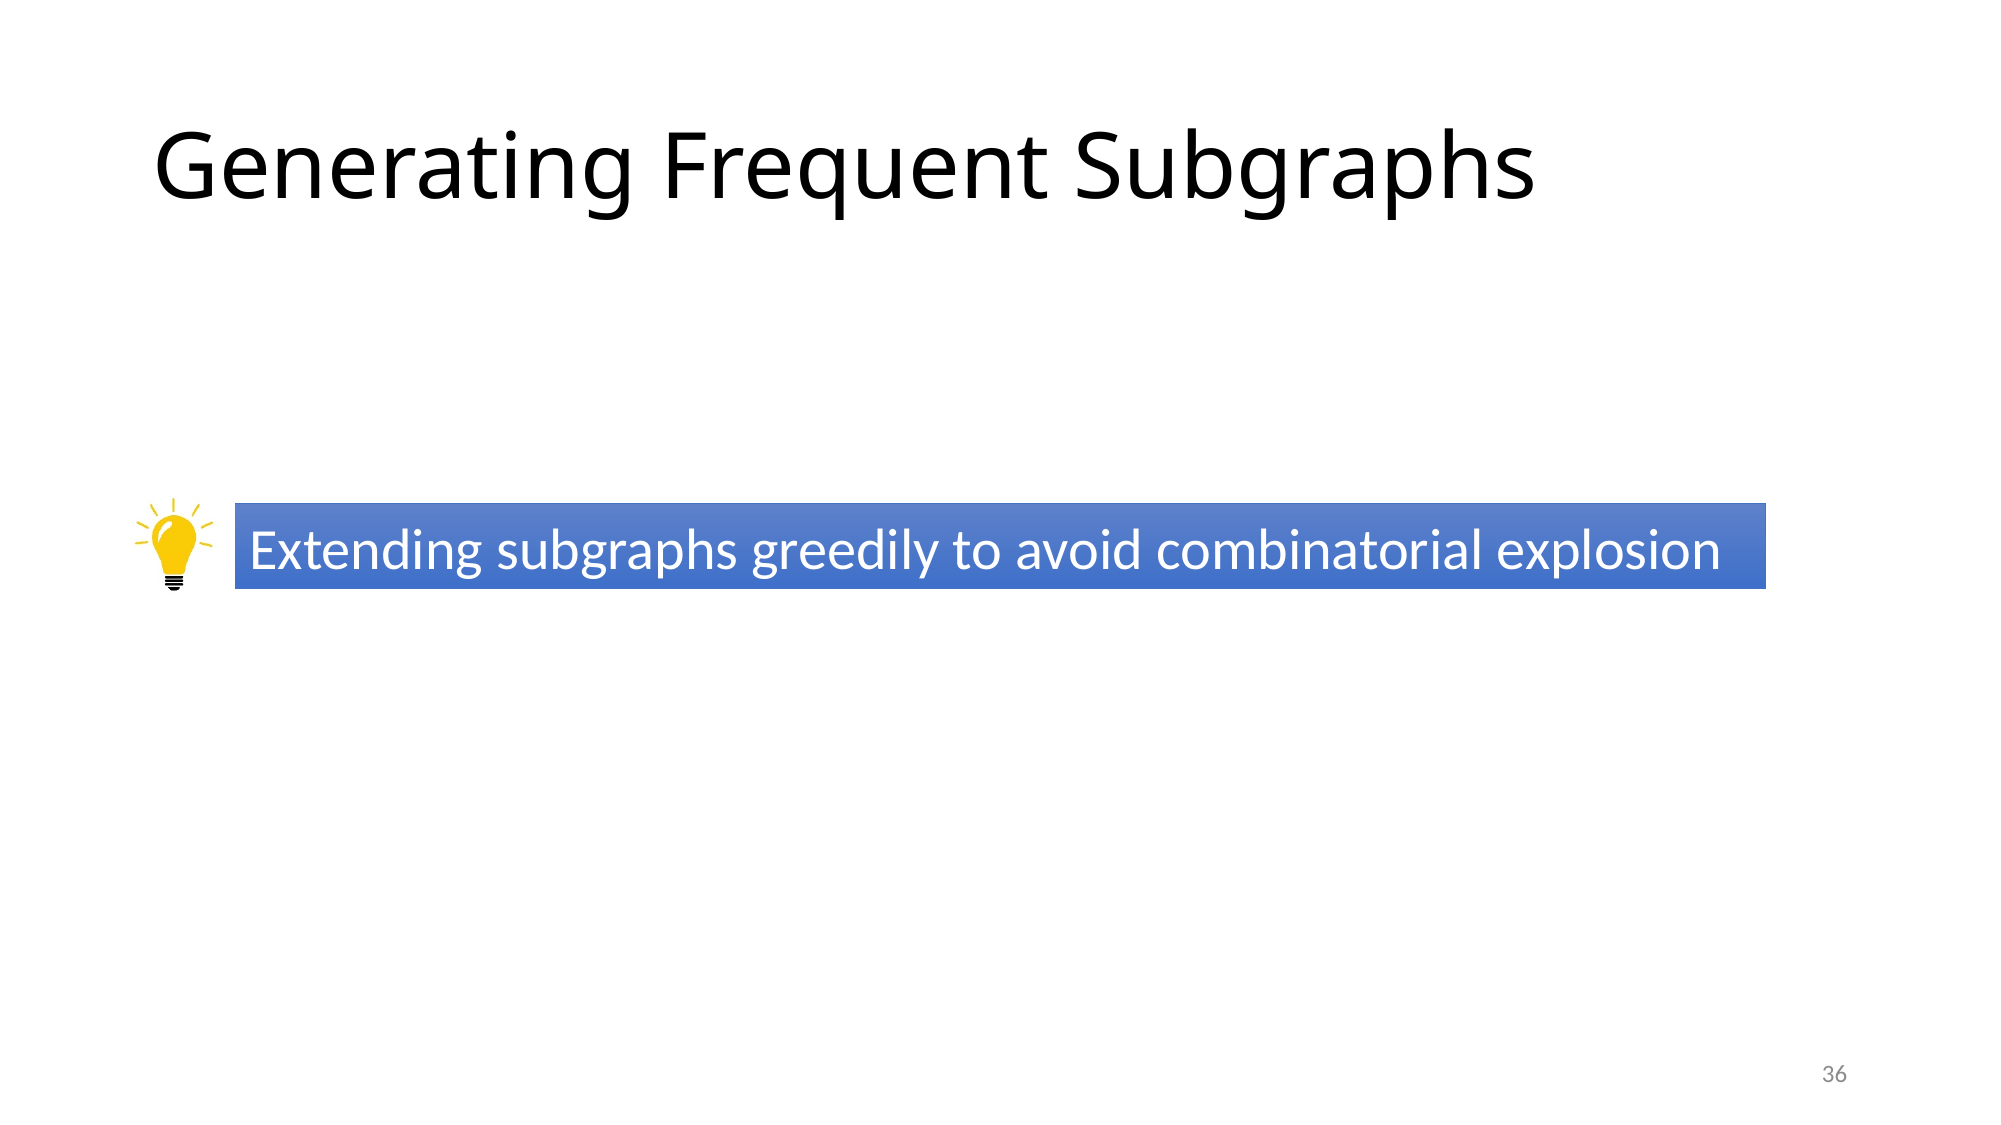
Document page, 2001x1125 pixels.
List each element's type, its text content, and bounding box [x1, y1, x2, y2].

picture [112, 484, 235, 610]
title Generating Frequent Subgraphs [137, 59, 1863, 278]
slide_number 36 [1412, 1042, 1863, 1103]
text_box Extending subgraphs greedily to avoid combinatorial explosion [235, 503, 1766, 589]
